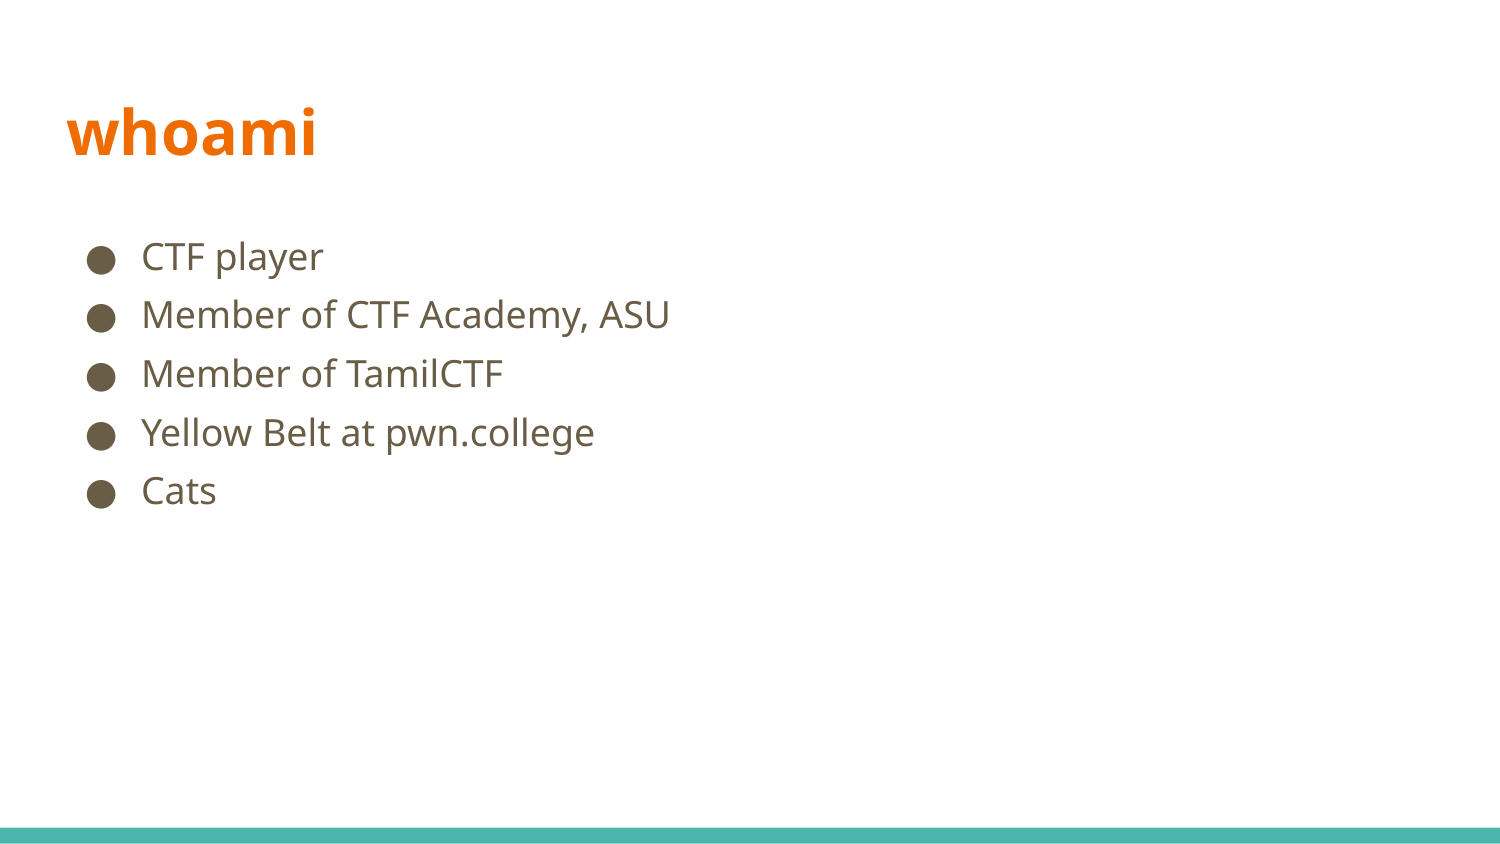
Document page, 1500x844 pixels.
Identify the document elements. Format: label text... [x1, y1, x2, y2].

list CTF player Member of CTF Academy, ASU Member of TamilCTF Yellow Belt at pwn.college Cats [51, 207, 1449, 750]
title whoami [51, 72, 1449, 189]
